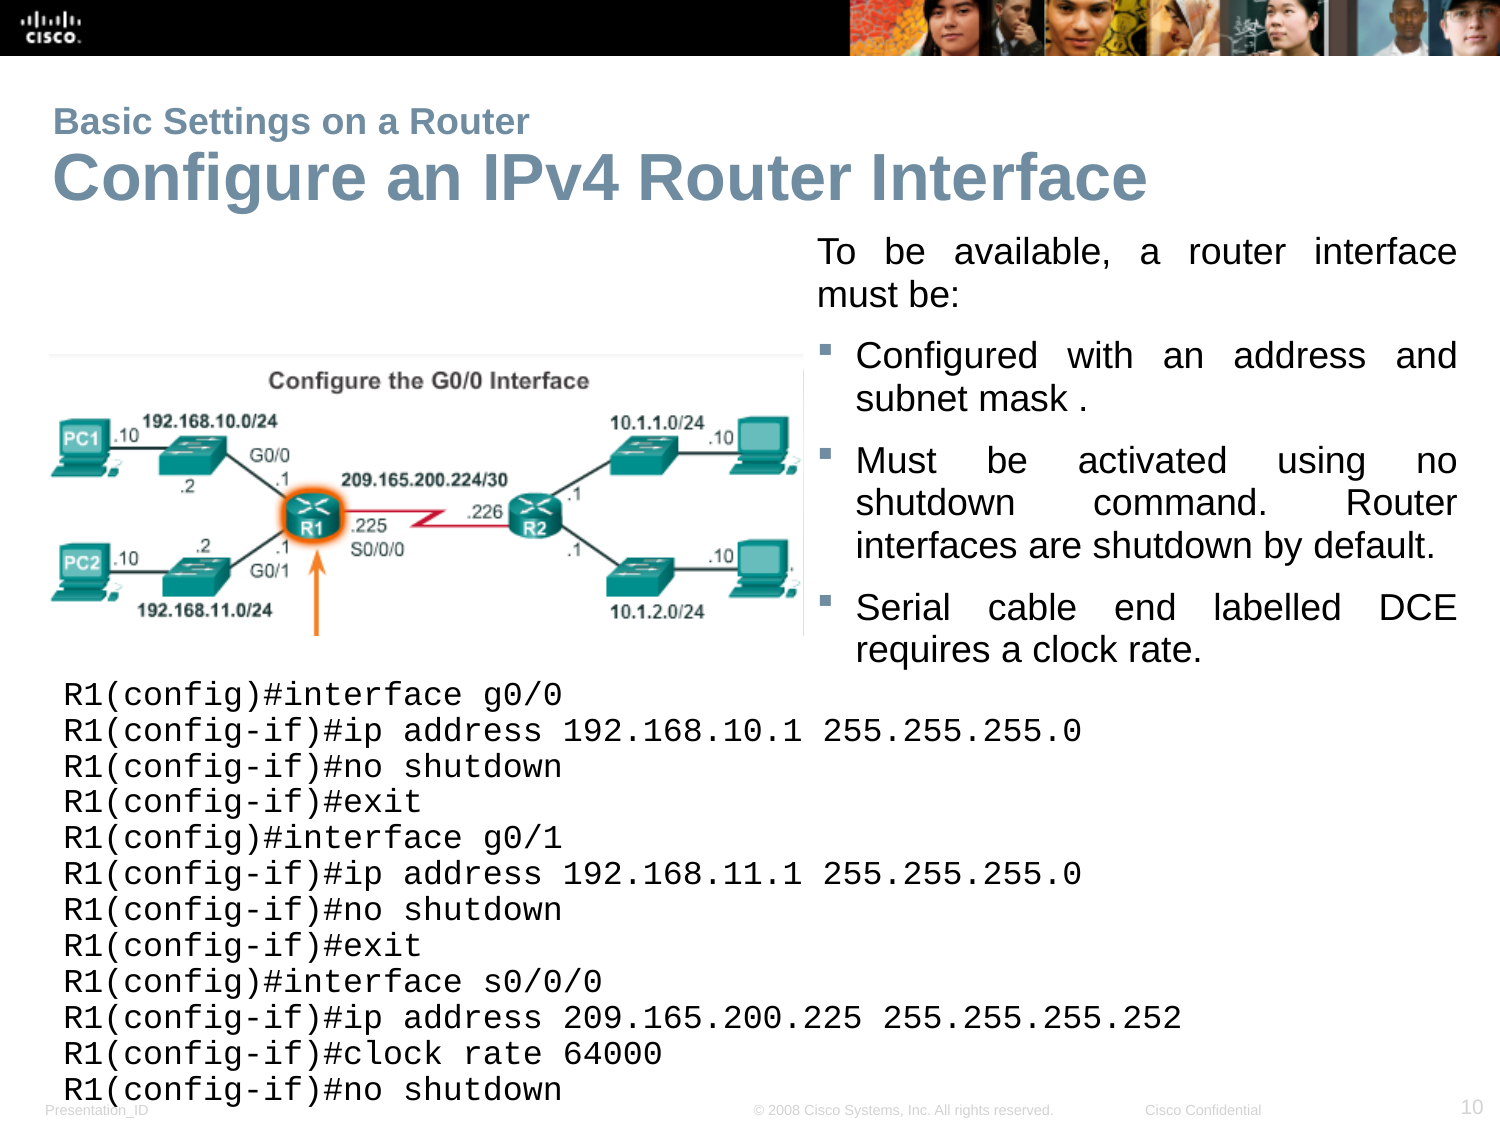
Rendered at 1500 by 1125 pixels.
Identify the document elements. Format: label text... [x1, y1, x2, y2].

title Basic Settings on a Router Configure an IPv4 Router Interface [39, 83, 1376, 222]
picture [0, 0, 1500, 56]
text_box R1(config)#interface g0/0 R1(config-if)#ip address 192.168.10.1 255.255.255.0 R1(config-if)#no shutdown R1(config-if)#exit R1(config)#interface g0/1 R1(config-if)#ip address 192.168.11.1 255.255.255.0 R1(config-if)#no shutdown R1(config-if)#exit R1(config)#interface s0/0/0 R1(config-if)#ip address 209.165.200.225 255.255.255.252 R1(config-if)#clock rate 64000 R1(config-if)#no shutdown [48, 669, 1214, 1115]
list To be available, a router interface must be: Configured with an address and subnet mask . Must be activated using no shutdown command. Router interfaces are shutdown by default. Serial cable end labelled DCE requires a clock rate. [803, 223, 1472, 819]
picture [48, 354, 804, 637]
